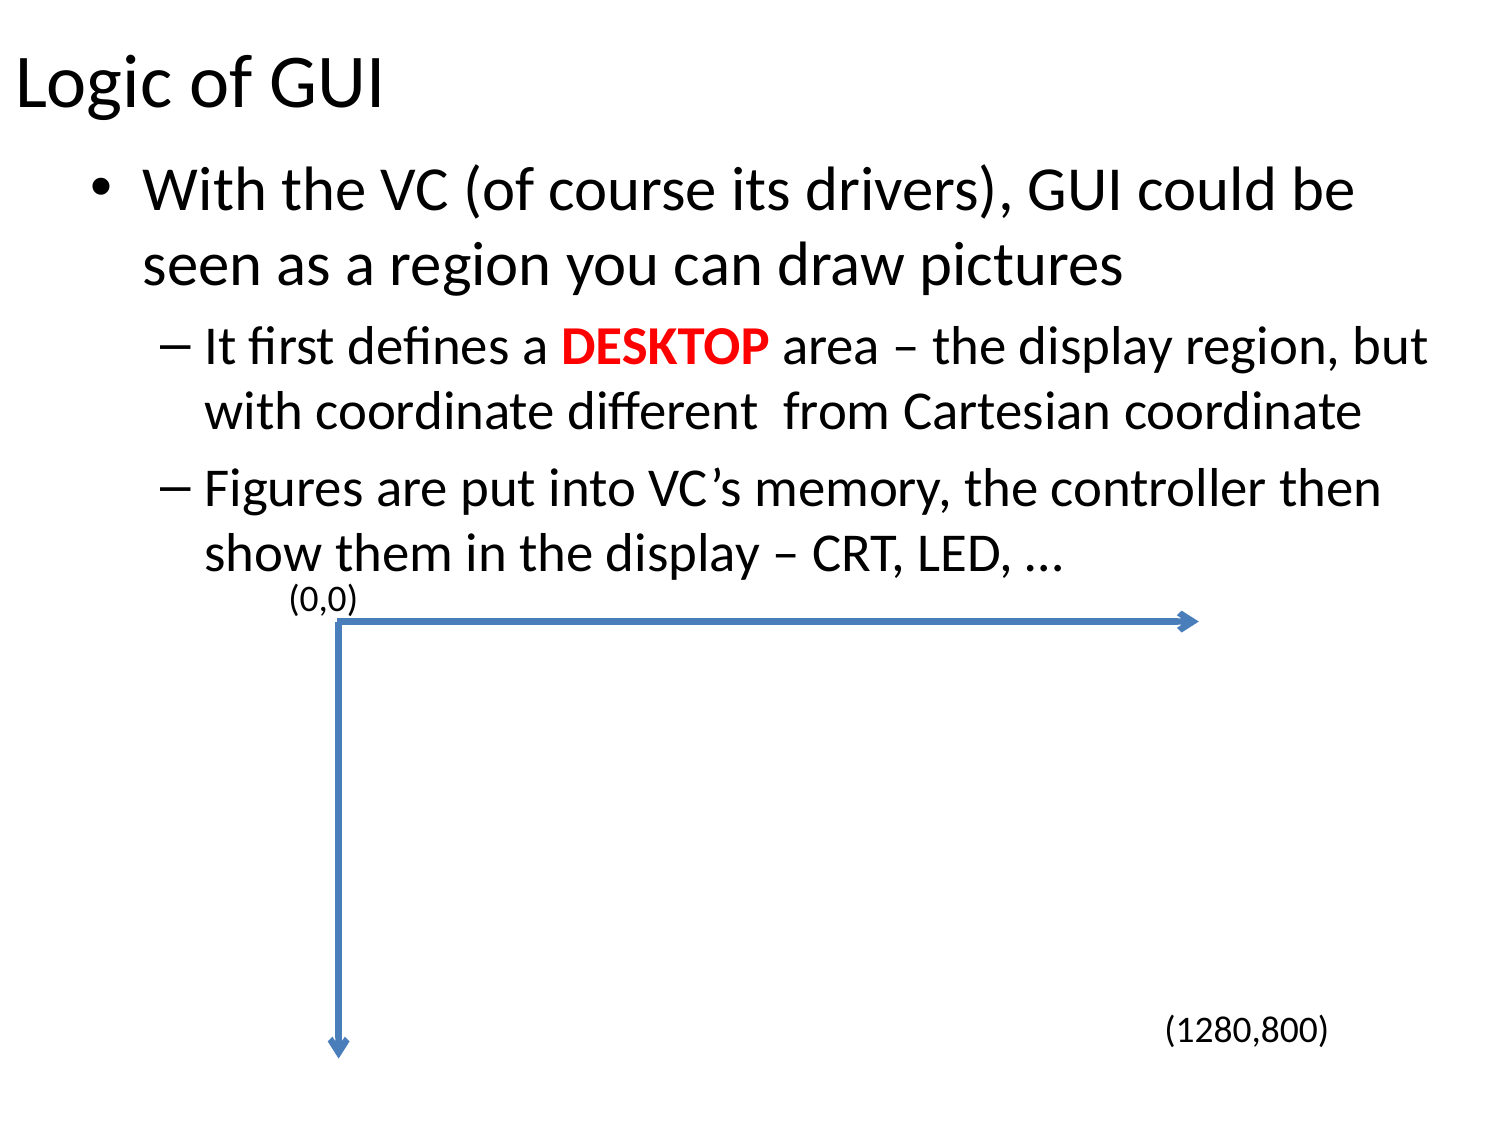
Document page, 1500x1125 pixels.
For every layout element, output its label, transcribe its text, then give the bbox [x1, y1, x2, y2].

text_box (1280,800) [1149, 997, 1344, 1058]
list With the VC (of course its drivers), GUI could be seen as a region you can draw pictures It first defines a Desktop area – the display region, but with coordinate different from Cartesian coordinate Figures are put into VC’s memory, the controller then show them in the display – CRT, LED, … [75, 140, 1500, 598]
text_box (0,0) [273, 566, 374, 627]
title Logic of GUI [0, 23, 1350, 131]
